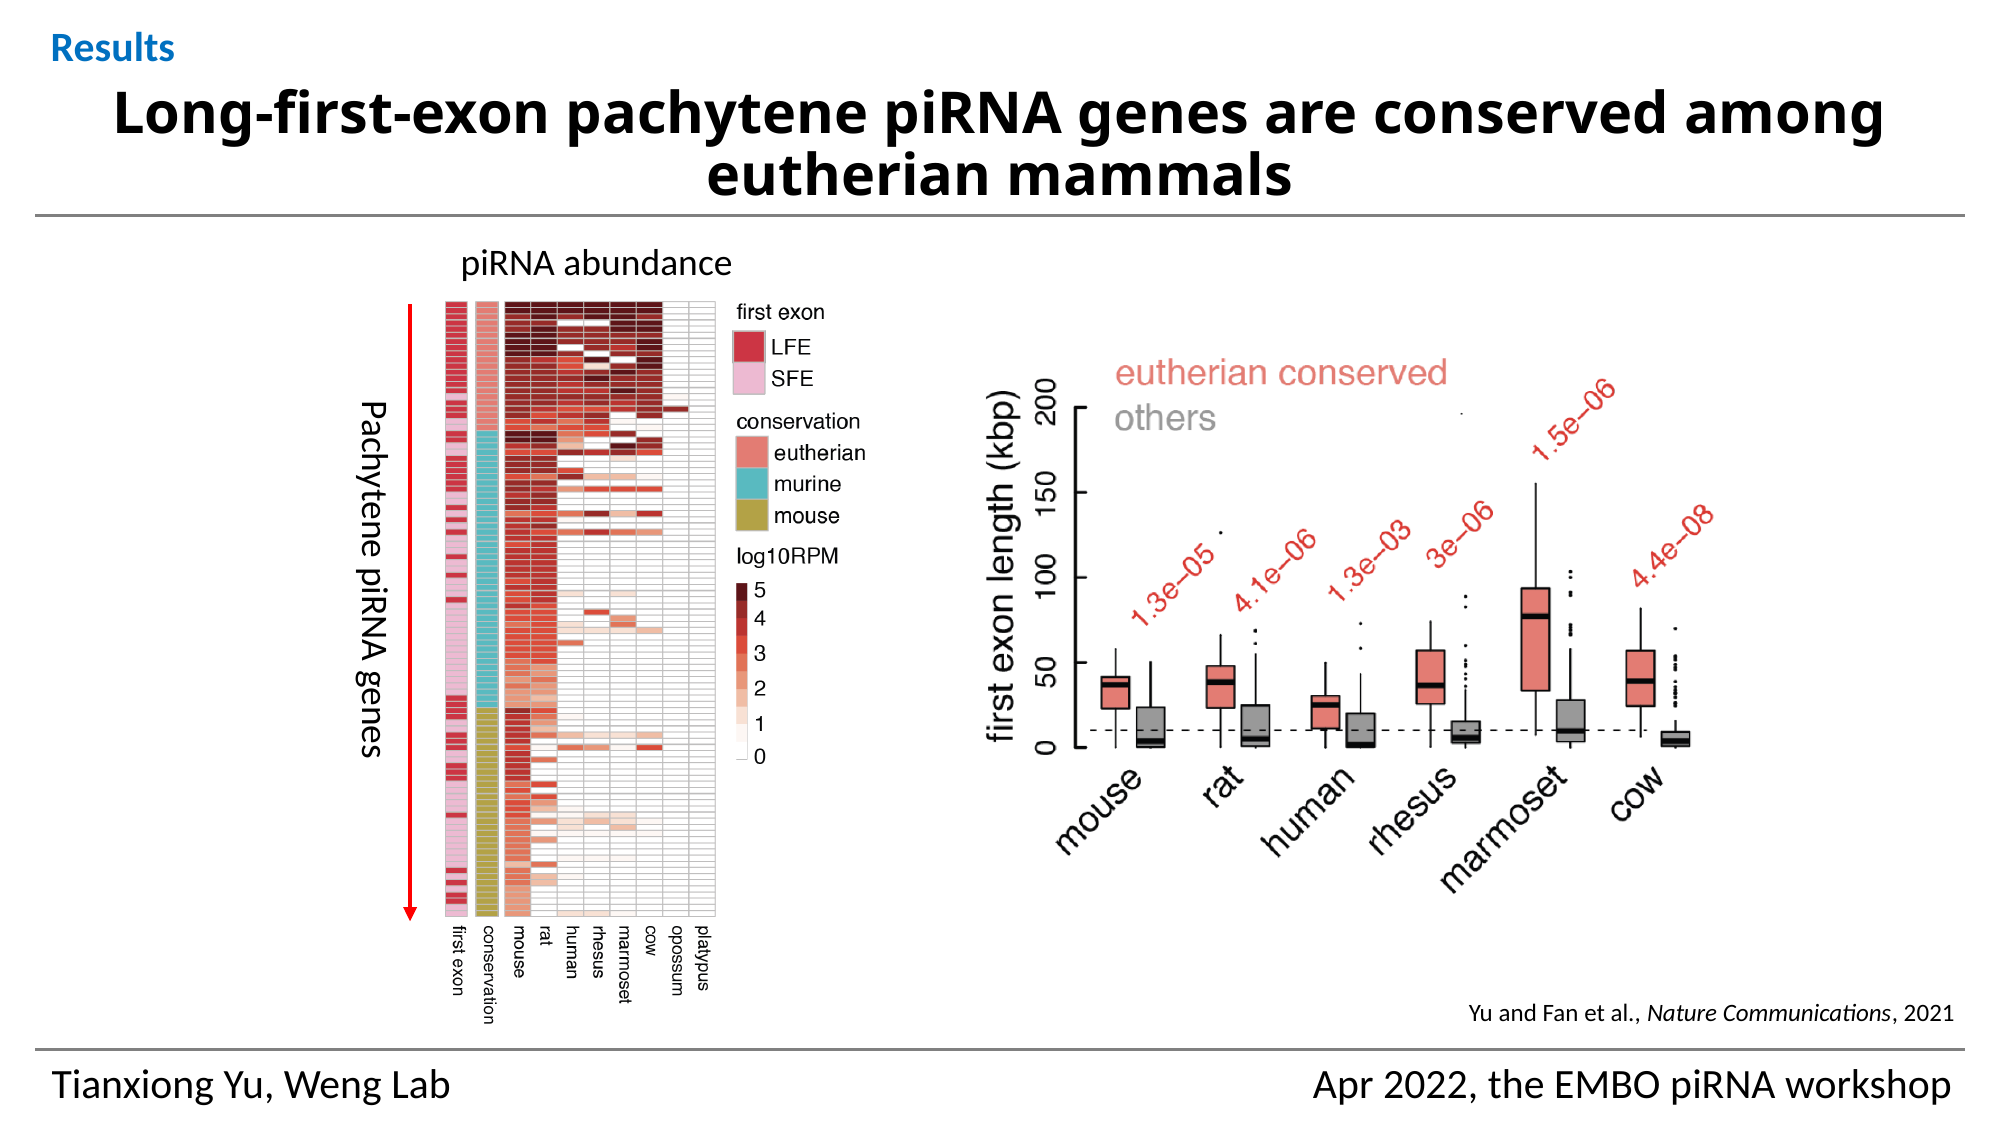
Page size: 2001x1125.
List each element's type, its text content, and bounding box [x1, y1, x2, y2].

picture [978, 346, 1731, 910]
text_box Tianxiong Yu, Weng Lab [36, 1050, 467, 1114]
text_box Yu and Fan et al., Nature Communications, 2021 [1402, 988, 1970, 1034]
text_box Results [35, 11, 191, 77]
title Long-first-exon pachytene piRNA genes are conserved among eutherian mammals [0, 75, 2000, 216]
picture [444, 300, 866, 1025]
text_box Pachytene piRNA genes [331, 385, 407, 945]
text_box piRNA abundance [445, 230, 748, 291]
text_box Apr 2022, the EMBO piRNA workshop [1298, 1049, 1968, 1114]
